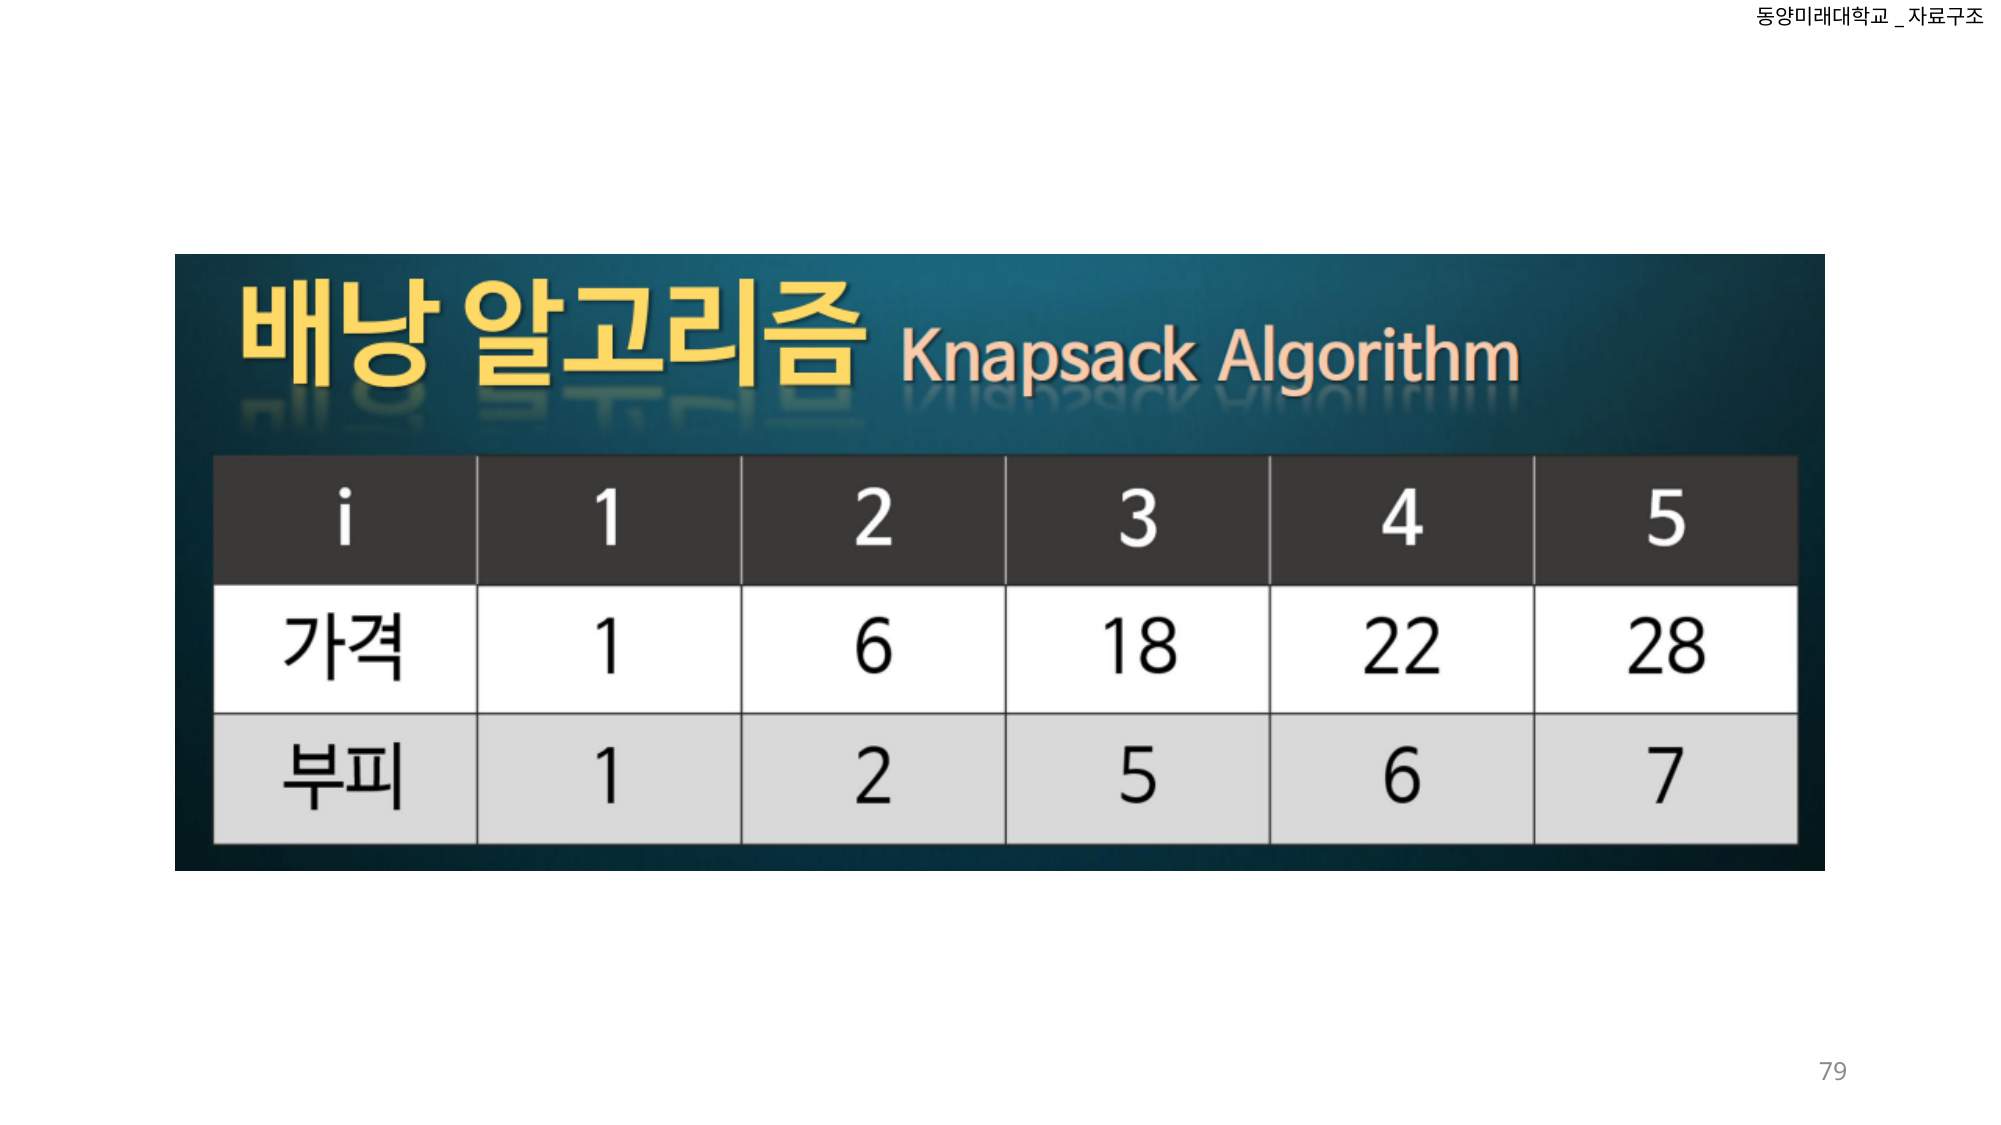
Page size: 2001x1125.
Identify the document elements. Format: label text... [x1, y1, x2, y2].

picture [175, 254, 1825, 871]
slide_number 79 [1412, 1042, 1863, 1103]
text_box 동양미래대학교_자료구조 [1474, 0, 2000, 120]
